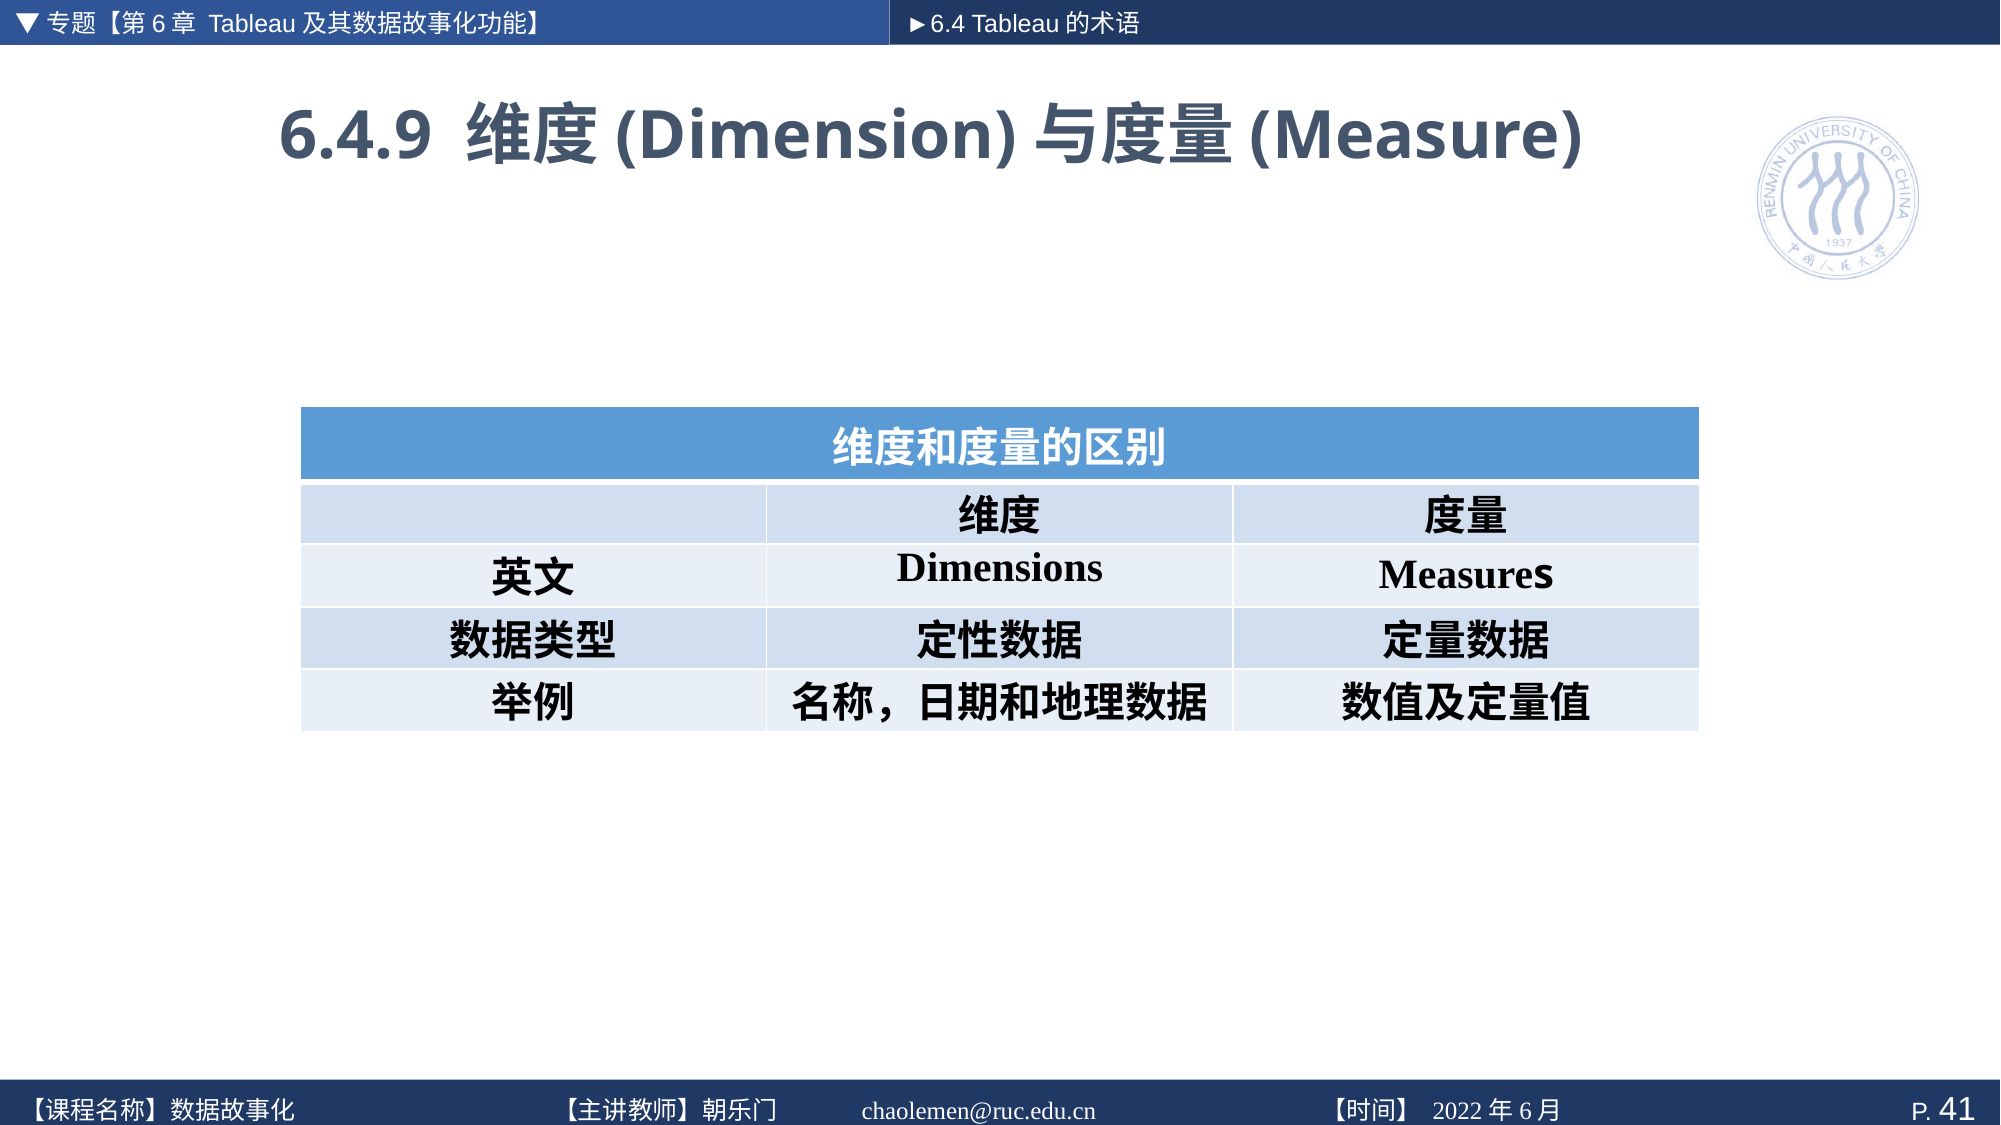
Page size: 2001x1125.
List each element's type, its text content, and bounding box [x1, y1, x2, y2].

table_cell 定量数据 [1234, 608, 1699, 668]
table_cell [301, 485, 766, 543]
table_cell Measures [1234, 545, 1699, 606]
table_cell 数值及定量值 [1234, 670, 1699, 731]
title 6.4.9 维度(Dimension)与度量(Measure) [64, 64, 1816, 200]
table_cell 名称，日期和地理数据 [767, 670, 1232, 731]
list ▼专题【第6章 Tableau及其数据故事化功能】 [0, 0, 725, 43]
table_cell Dimensions [767, 545, 1232, 606]
table_cell 度量 [1234, 485, 1699, 543]
table_cell 举例 [301, 670, 766, 731]
table_cell 英文 [301, 545, 766, 606]
table_cell 数据类型 [301, 608, 766, 668]
table_cell 定性数据 [767, 608, 1232, 668]
table_header 维度和度量的区别 [301, 407, 1699, 479]
table_cell 维度 [767, 485, 1232, 543]
list ►6.4 Tableau的术语 [890, 0, 1249, 43]
